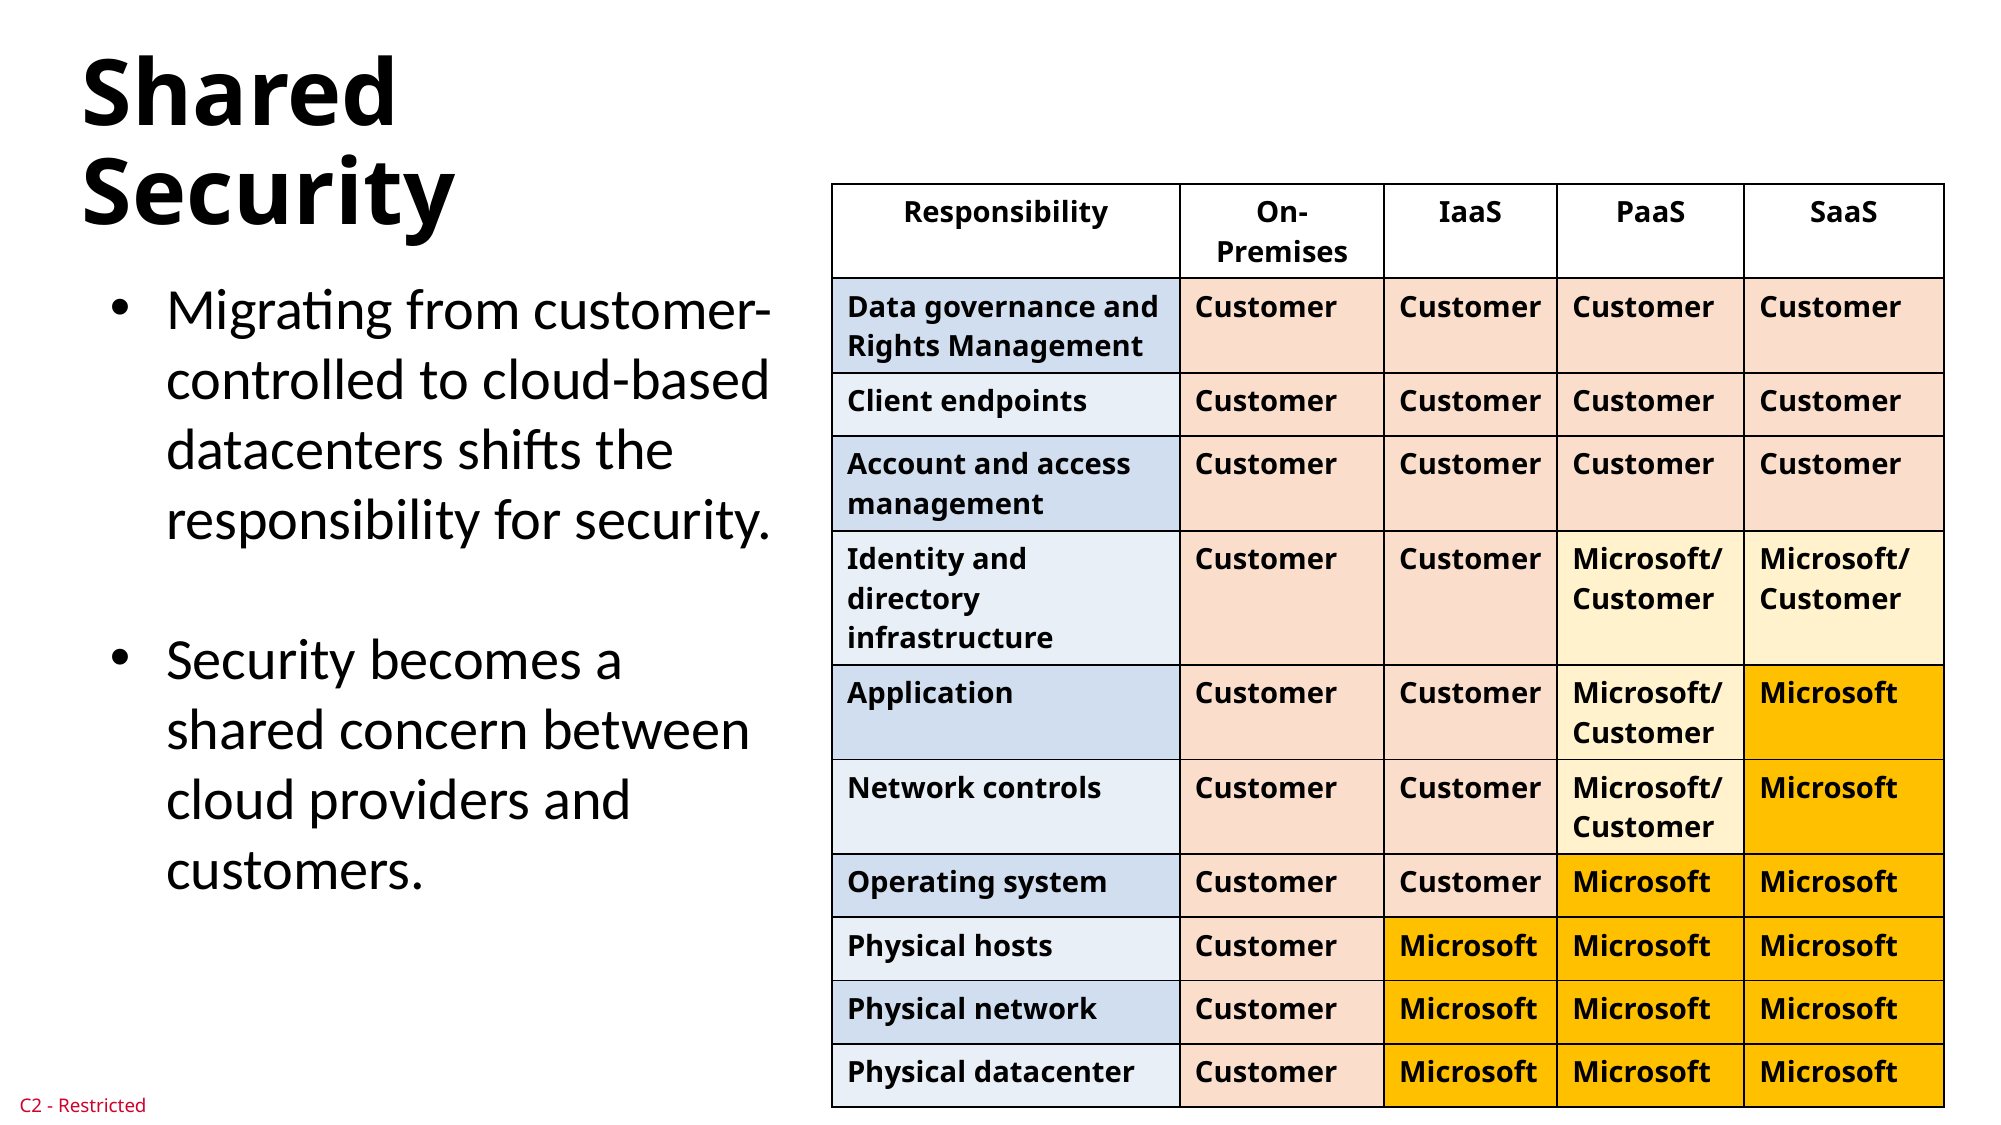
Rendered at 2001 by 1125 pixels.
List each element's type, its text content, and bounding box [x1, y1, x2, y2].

table_cell Customer [1181, 374, 1383, 435]
table_cell Customer [1181, 666, 1383, 759]
table_cell Customer [1745, 437, 1943, 530]
table_cell Account and access management [833, 437, 1179, 530]
table_cell Customer [1385, 855, 1556, 916]
table_cell Customer [1558, 374, 1743, 435]
table_cell Microsoft [1745, 760, 1943, 853]
table_cell Microsoft/ Customer [1558, 532, 1743, 664]
table_cell Customer [1558, 437, 1743, 530]
table_cell Client endpoints [833, 374, 1179, 435]
table_header On-Premises [1181, 185, 1383, 277]
table_cell Microsoft [1558, 855, 1743, 916]
table_cell Microsoft [1745, 666, 1943, 759]
table_cell Customer [1385, 666, 1556, 759]
table_cell Customer [1181, 1045, 1383, 1106]
table_cell Customer [1558, 279, 1743, 372]
table_cell Microsoft [1558, 981, 1743, 1043]
table_cell Customer [1181, 981, 1383, 1043]
table_cell Customer [1181, 918, 1383, 980]
table_cell Microsoft/ Customer [1558, 666, 1743, 759]
table_cell Microsoft [1558, 1045, 1743, 1106]
table_cell Physical network [833, 981, 1179, 1043]
table_cell Data governance and Rights Management [833, 279, 1179, 372]
table_cell Customer [1385, 437, 1556, 530]
table_cell Physical datacenter [833, 1045, 1179, 1106]
table_cell Customer [1181, 532, 1383, 664]
table_cell Microsoft [1558, 918, 1743, 980]
table_cell Customer [1181, 760, 1383, 853]
table_header IaaS [1385, 185, 1556, 277]
table_cell Identity and directory infrastructure [833, 532, 1179, 664]
table_cell Customer [1181, 855, 1383, 916]
table_cell Application [833, 666, 1179, 759]
table_header PaaS [1558, 185, 1743, 277]
table_cell Physical hosts [833, 918, 1179, 980]
table_header SaaS [1745, 185, 1943, 277]
table_cell Microsoft [1745, 981, 1943, 1043]
table_cell Microsoft [1385, 981, 1556, 1043]
text_box Shared Security [67, 39, 683, 151]
table_cell Microsoft [1745, 855, 1943, 916]
table_cell Customer [1181, 437, 1383, 530]
text_box Migrating from customer-controlled to cloud-based datacenters shifts the responsibility for security. Security becomes a shared concern between cloud providers and customers. [94, 377, 806, 795]
table_cell Microsoft/ Customer [1745, 532, 1943, 664]
table_cell Customer [1385, 532, 1556, 664]
table_cell Customer [1385, 374, 1556, 435]
table_cell Microsoft [1385, 1045, 1556, 1106]
table_header Responsibility [833, 185, 1179, 277]
table_cell Customer [1745, 374, 1943, 435]
table_cell Microsoft [1745, 918, 1943, 980]
table_cell Network controls [833, 760, 1179, 853]
table_cell Customer [1181, 279, 1383, 372]
table_cell Customer [1385, 279, 1556, 372]
table_cell Customer [1745, 279, 1943, 372]
table_cell Microsoft/ Customer [1558, 760, 1743, 853]
table_cell Microsoft [1745, 1045, 1943, 1106]
table_cell Operating system [833, 855, 1179, 916]
table_cell Microsoft [1385, 918, 1556, 980]
table_cell Customer [1385, 760, 1556, 853]
